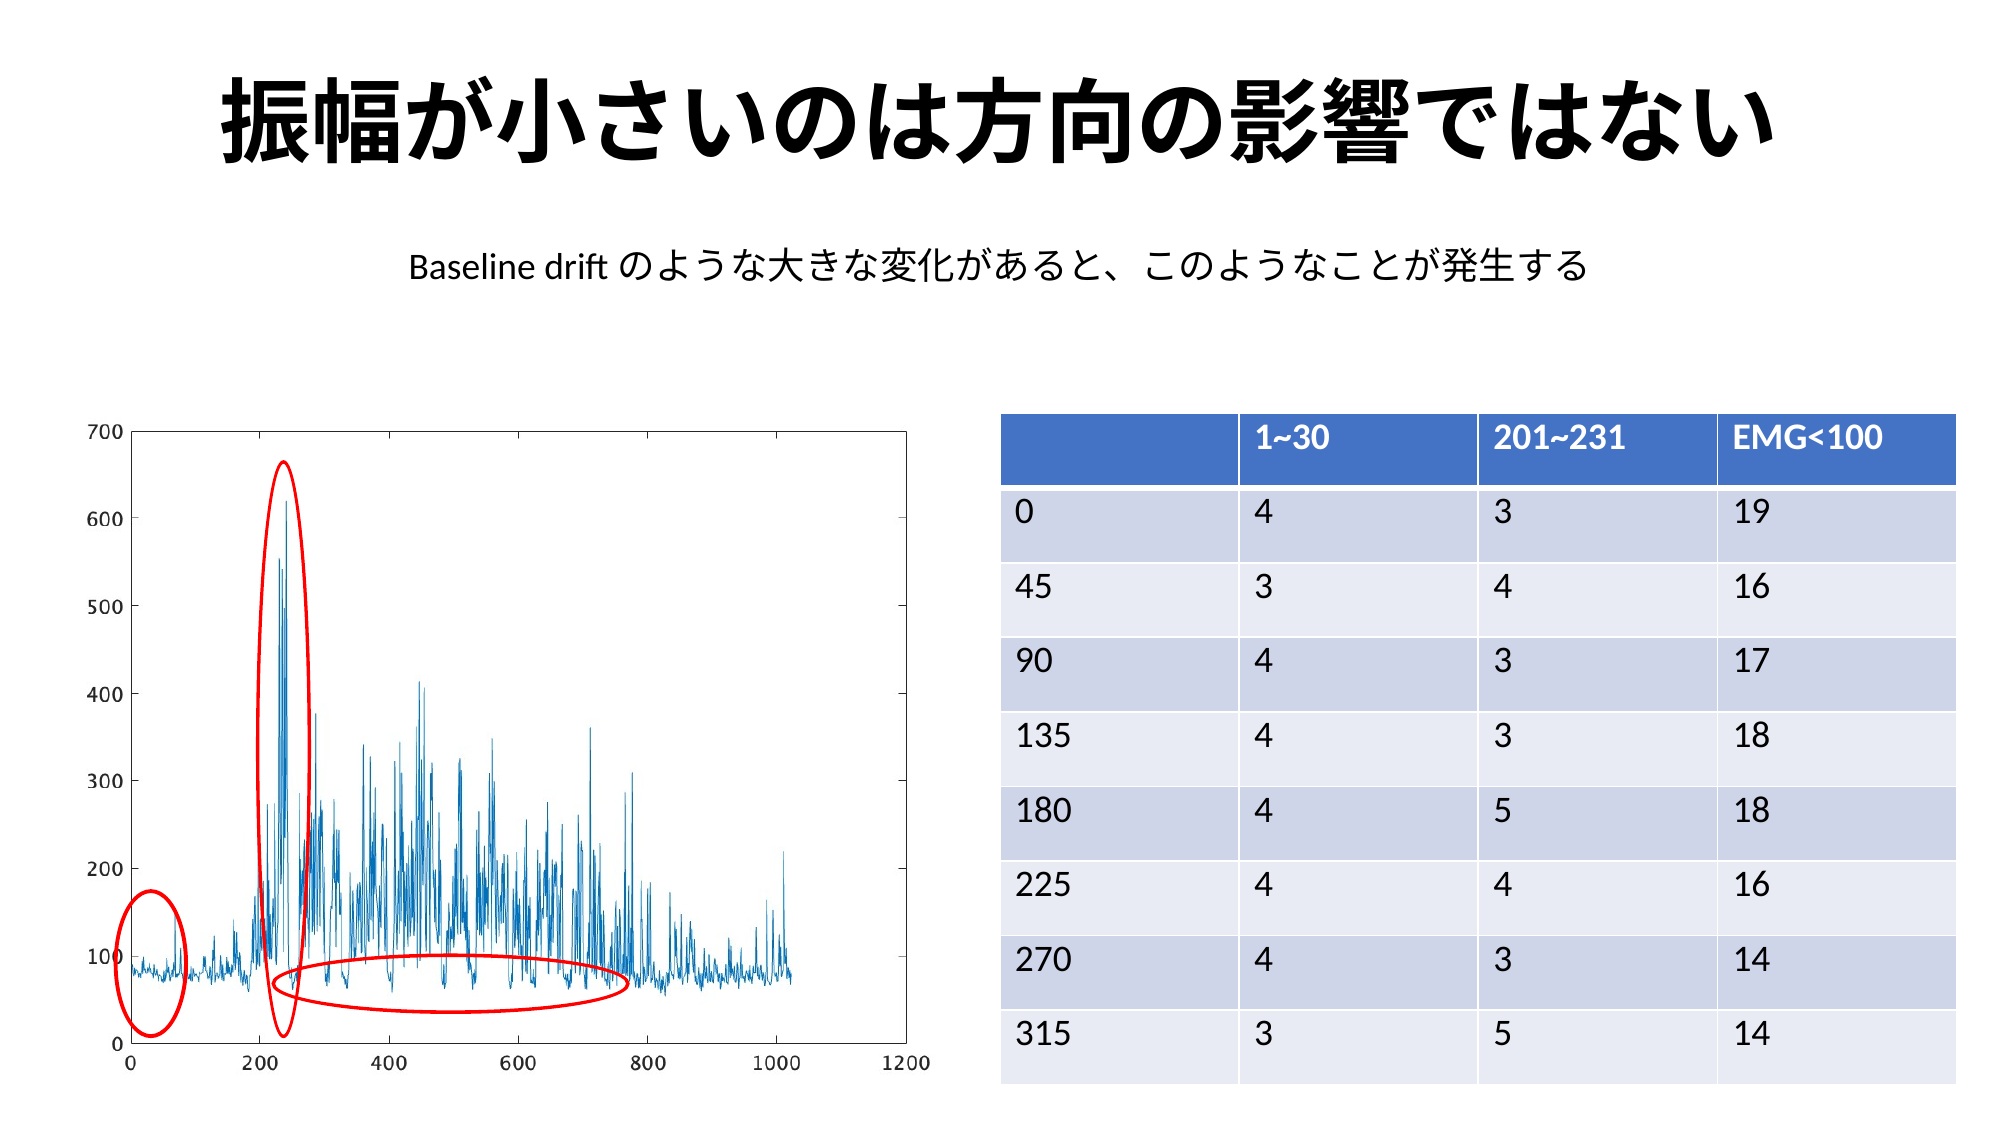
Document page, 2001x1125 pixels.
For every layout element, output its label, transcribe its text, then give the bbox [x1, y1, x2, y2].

table_cell 180 [1001, 787, 1238, 860]
text_box Baseline driftのような大きな変化があると、このようなことが発生する [114, 234, 1886, 295]
table_cell 4 [1240, 787, 1477, 860]
table_header 1~30 [1240, 414, 1477, 485]
table_header EMG<100 [1718, 414, 1956, 485]
table_cell 45 [1001, 564, 1238, 636]
table_cell 3 [1479, 638, 1717, 711]
table_cell 18 [1718, 713, 1956, 786]
table_cell 225 [1001, 862, 1238, 935]
table_cell 90 [1001, 638, 1238, 711]
table_cell 4 [1240, 713, 1477, 786]
table_cell 4 [1240, 936, 1477, 1009]
table_cell 3 [1479, 713, 1717, 786]
title 振幅が小さいのは方向の影響ではない [24, 17, 1976, 235]
table_cell 5 [1479, 1011, 1717, 1084]
table_cell 135 [1001, 713, 1238, 786]
table_header [1001, 414, 1238, 485]
table_cell 4 [1479, 862, 1717, 935]
table_cell 315 [1001, 1011, 1238, 1084]
table_cell 3 [1479, 936, 1717, 1009]
table_header 201~231 [1479, 414, 1717, 485]
table_cell 4 [1240, 638, 1477, 711]
table_cell 3 [1479, 491, 1717, 562]
picture [0, 374, 1000, 1125]
table_cell 3 [1240, 564, 1477, 636]
table_cell 3 [1240, 1011, 1477, 1084]
table_cell 14 [1718, 1011, 1956, 1084]
table_cell 18 [1718, 787, 1956, 860]
table_cell 270 [1001, 936, 1238, 1009]
table_cell 16 [1718, 862, 1956, 935]
table_cell 4 [1240, 491, 1477, 562]
table_cell 4 [1479, 564, 1717, 636]
table_cell 19 [1718, 491, 1956, 562]
table_cell 0 [1001, 491, 1238, 562]
table_cell 4 [1240, 862, 1477, 935]
table_cell 5 [1479, 787, 1717, 860]
table_cell 14 [1718, 936, 1956, 1009]
table_cell 16 [1718, 564, 1956, 636]
table_cell 17 [1718, 638, 1956, 711]
